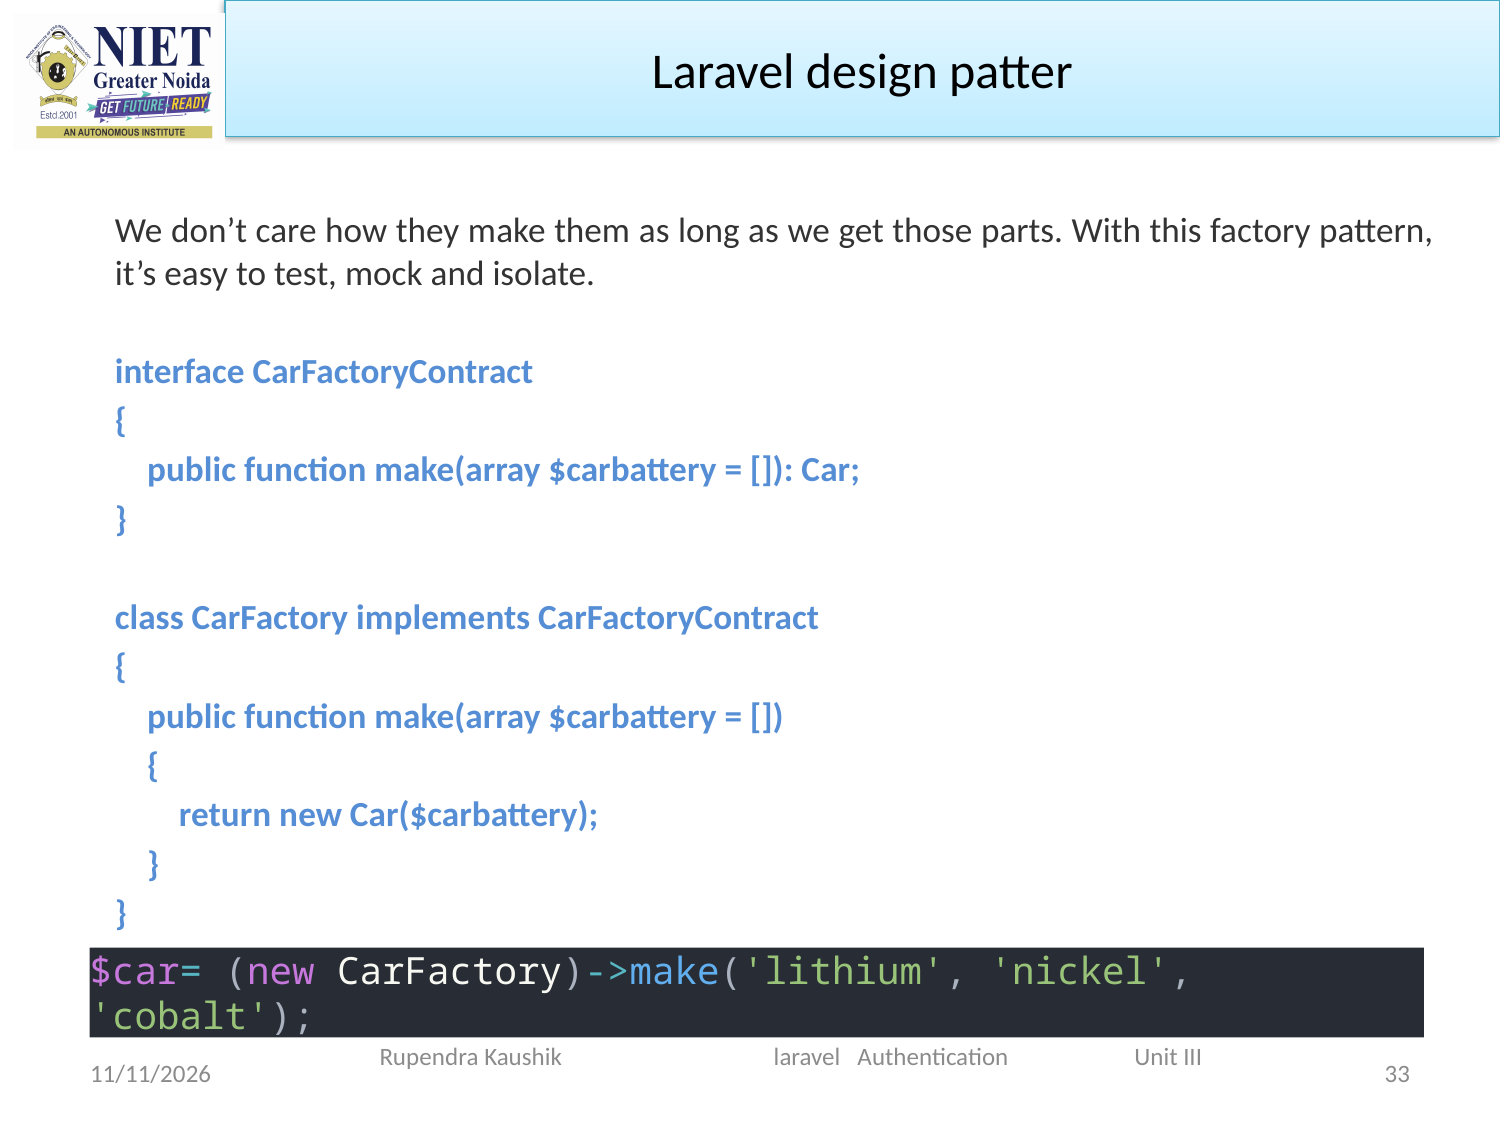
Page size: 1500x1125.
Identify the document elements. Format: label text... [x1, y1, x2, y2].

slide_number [75, 1042, 425, 1103]
text_box $car= (new CarFactory)->make('lithium', 'nickel', 'cobalt'); [89, 947, 1424, 1038]
text_box Laravel design patter [224, 0, 1500, 137]
list We don’t care how they make them as long as we get those parts. With this factory pattern, it’s easy to test, mock and isolate. interface CarFactoryContract { public function make(array $carbattery = []): Car; } class CarFactory implements CarFactoryContract { public function make(array $carbattery = []) { return new Car($carbattery); } } [99, 200, 1450, 943]
slide_number 33 [1074, 1042, 1425, 1103]
text_box Rupendra Kaushik laravel Authentication Unit III [329, 1033, 1255, 1079]
picture [13, 13, 226, 151]
